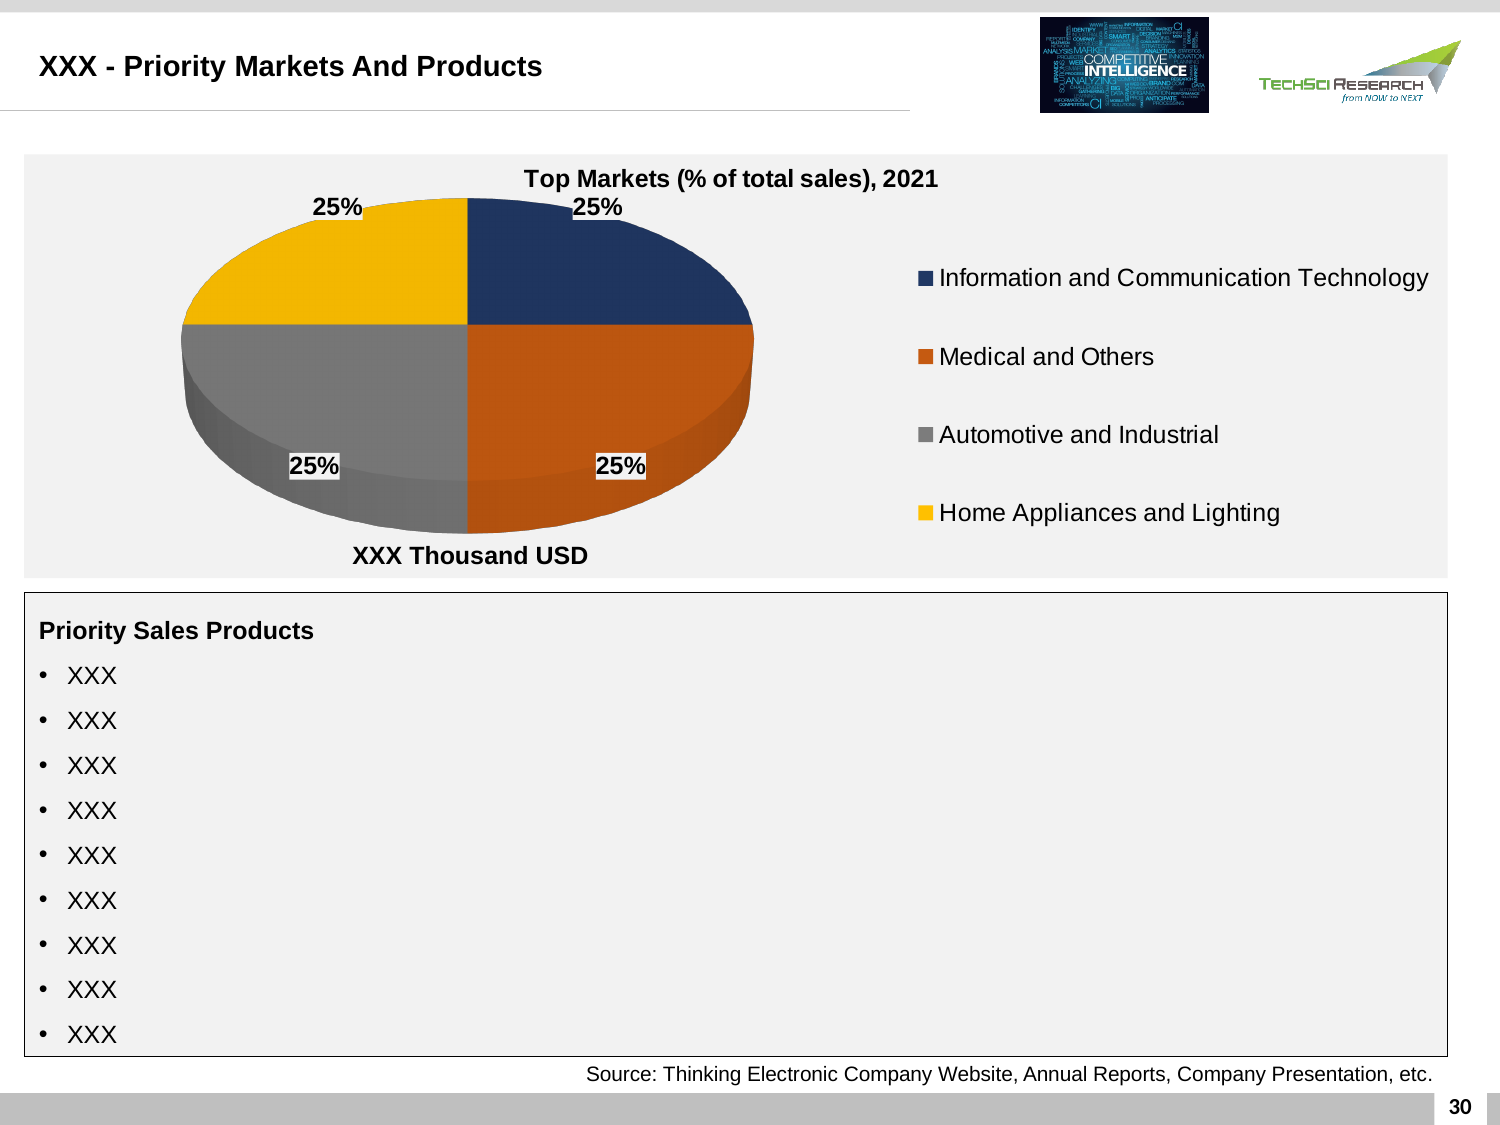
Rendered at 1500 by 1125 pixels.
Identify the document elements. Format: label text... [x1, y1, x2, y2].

picture [1257, 39, 1461, 104]
text_box XXX - Priority Markets And Products [24, 39, 1018, 90]
text_box Source: Thinking Electronic Company Website, Annual Reports, Company Presentation, etc. [528, 1057, 1448, 1094]
picture [1040, 17, 1209, 113]
text_box Priority Sales Products XXX XXX XXX XXX XXX XXX XXX XXX XXX [24, 592, 1448, 1057]
chart [24, 154, 1448, 579]
